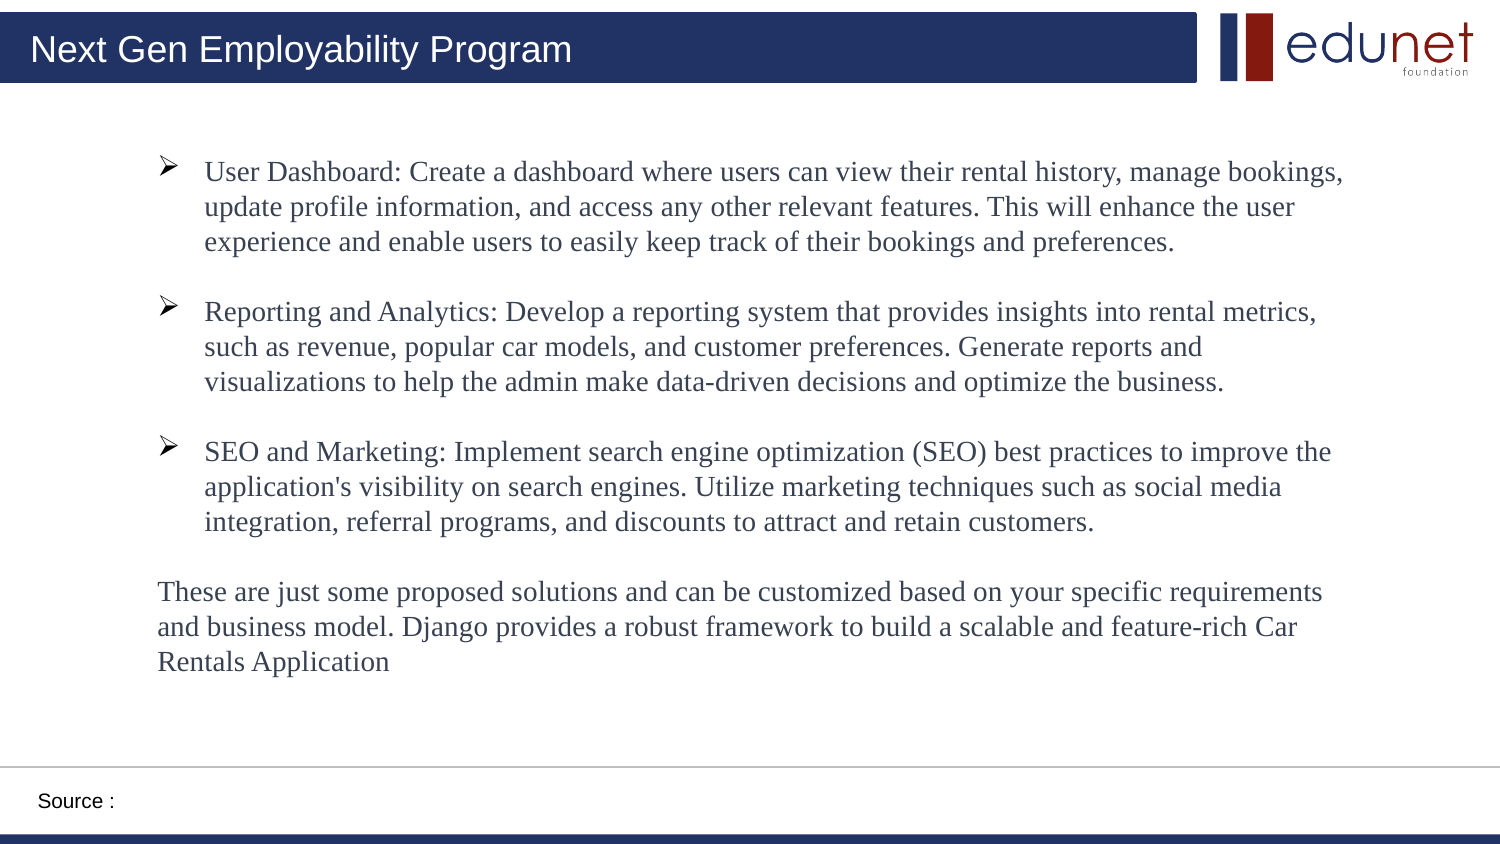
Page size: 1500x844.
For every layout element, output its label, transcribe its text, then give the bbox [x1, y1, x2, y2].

text_box User Dashboard: Create a dashboard where users can view their rental history, manage bookings, update profile information, and access any other relevant features. This will enhance the user experience and enable users to easily keep track of their bookings and preferences. Reporting and Analytics: Develop a reporting system that provides insights into rental metrics, such as revenue, popular car models, and customer preferences. Generate reports and visualizations to help the admin make data-driven decisions and optimize the business. SEO and Marketing: Implement search engine optimization (SEO) best practices to improve the application's visibility on search engines. Utilize marketing techniques such as social media integration, referral programs, and discounts to attract and retain customers. These are just some proposed solutions and can be customized based on your specific requirements and business model. Django provides a robust framework to build a scalable and feature-rich Car Rentals Application [67, 110, 1383, 685]
picture [1279, 14, 1482, 83]
text_box Source : [22, 776, 139, 826]
